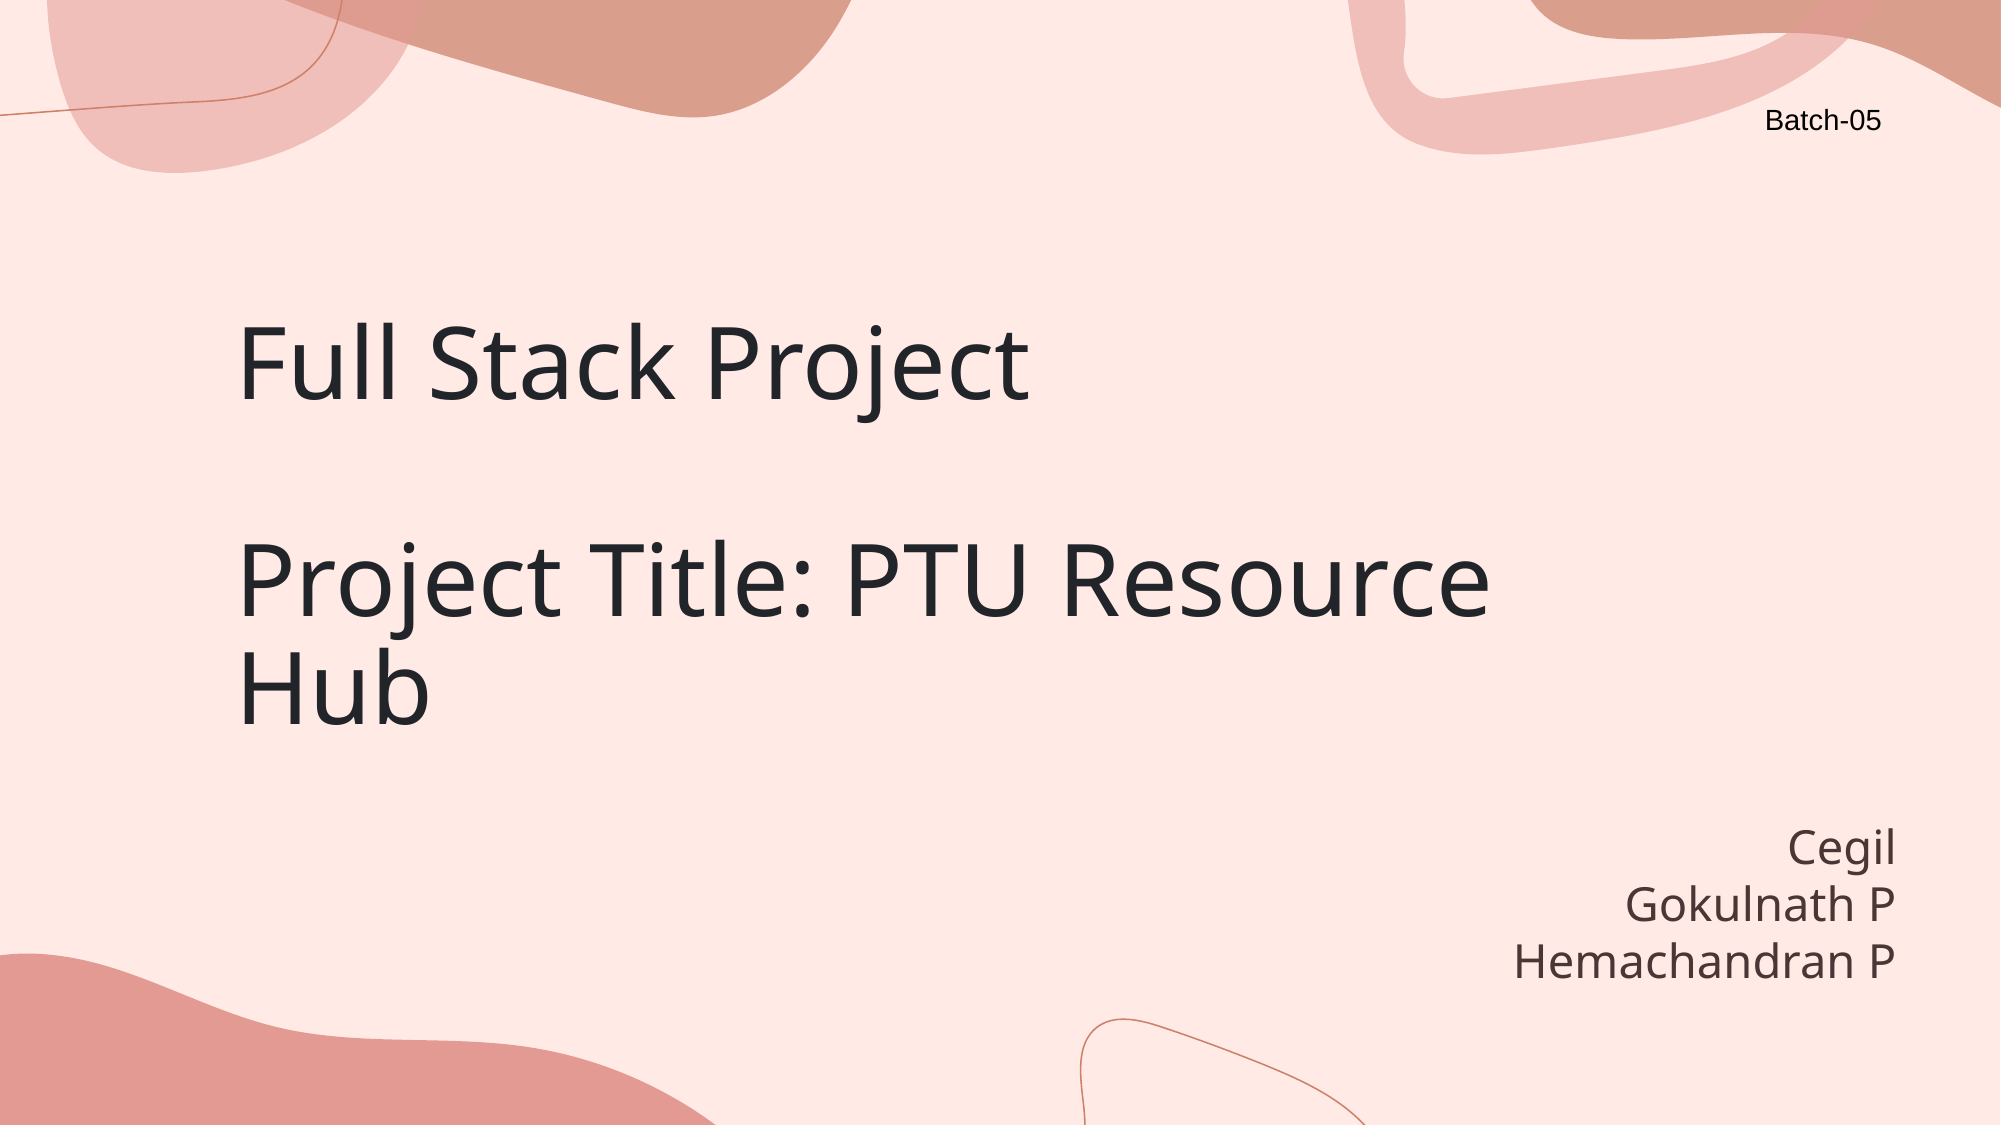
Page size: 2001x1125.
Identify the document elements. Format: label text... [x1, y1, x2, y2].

subtitle Cegil Gokulnath P Hemachandran P [300, 575, 1913, 1059]
text_box Batch-05 [1749, 24, 2000, 179]
title Full Stack Project Project Title: PTU Resource Hub [220, 297, 1716, 765]
